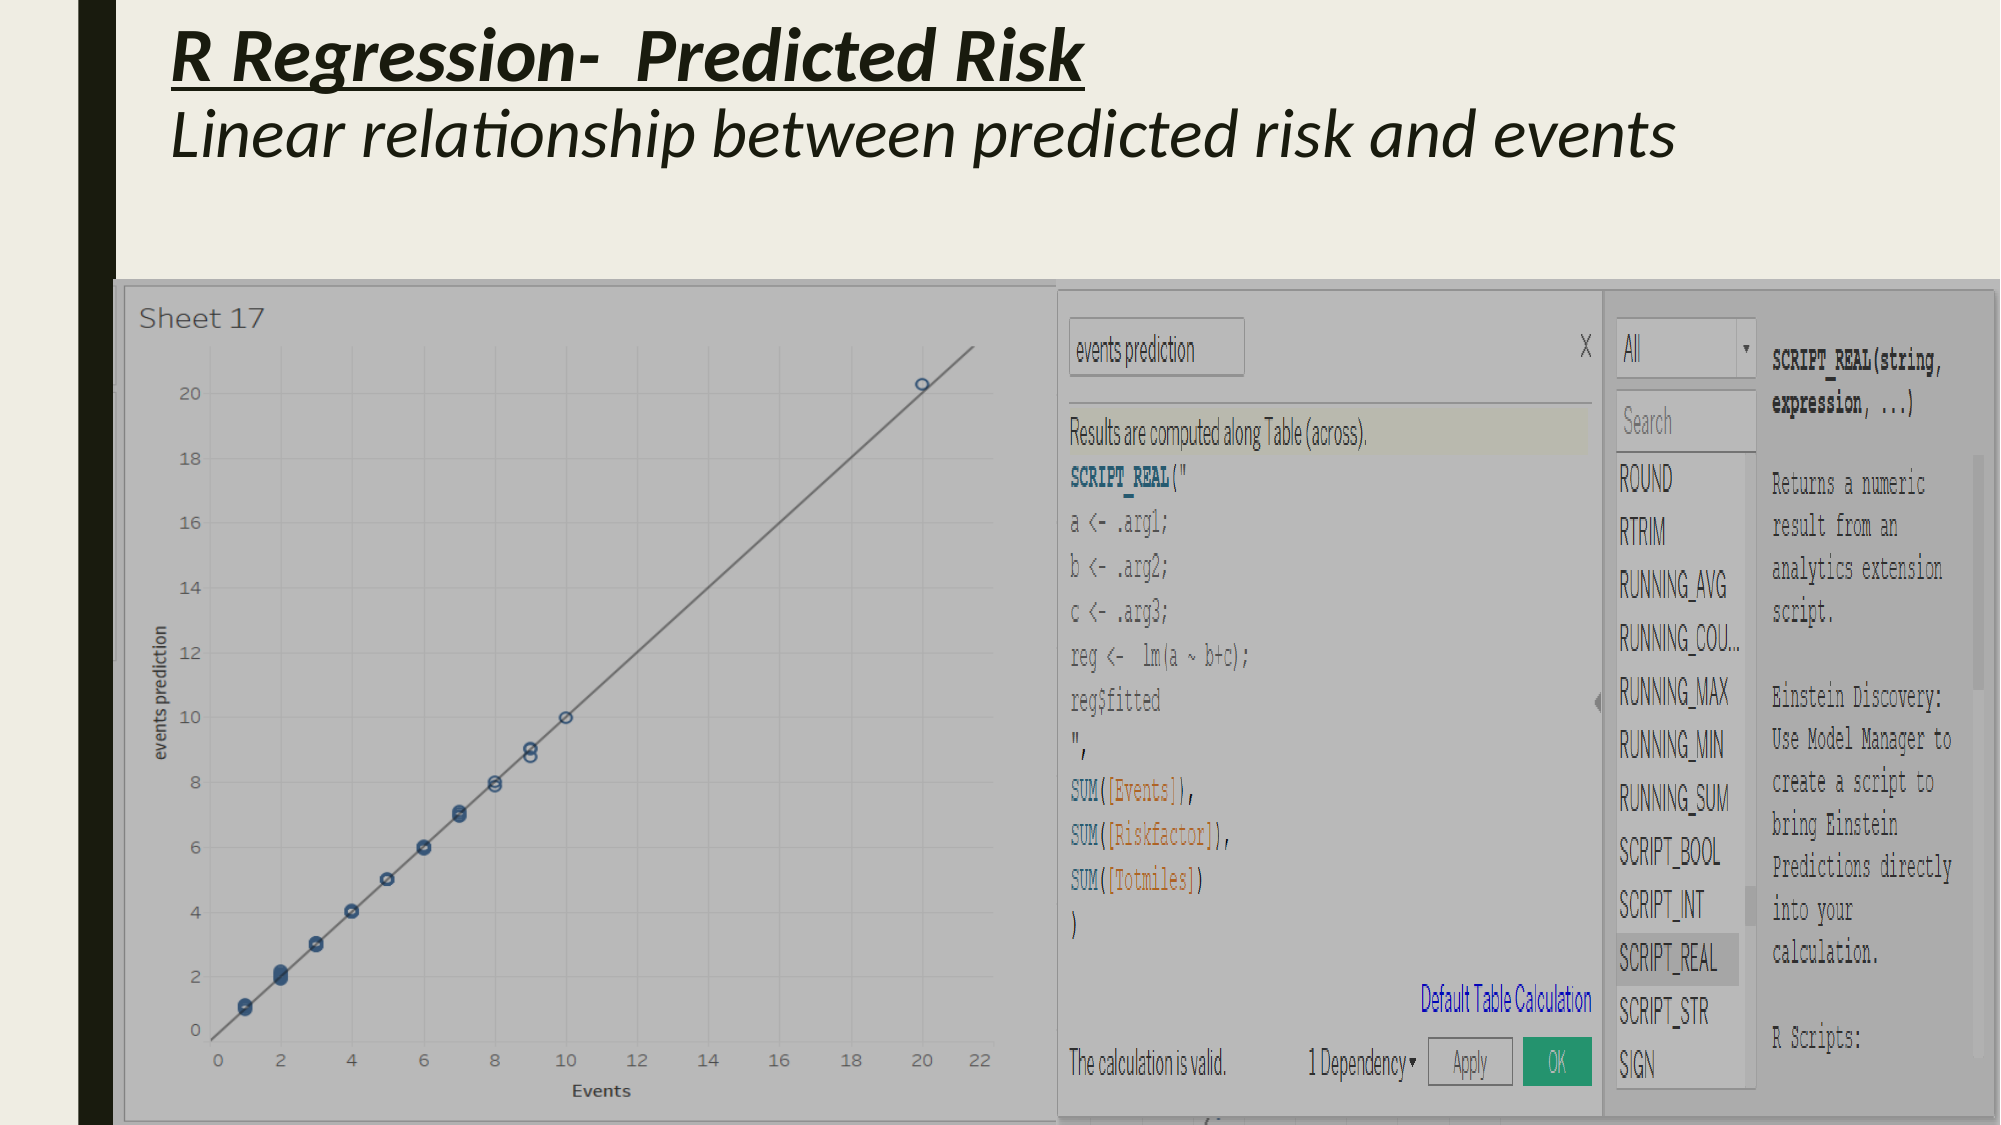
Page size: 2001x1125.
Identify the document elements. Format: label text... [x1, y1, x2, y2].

picture [1056, 279, 2000, 1125]
title R Regression- Predicted Risk Linear relationship between predicted risk and events [155, 8, 1731, 252]
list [113, 279, 1056, 1125]
